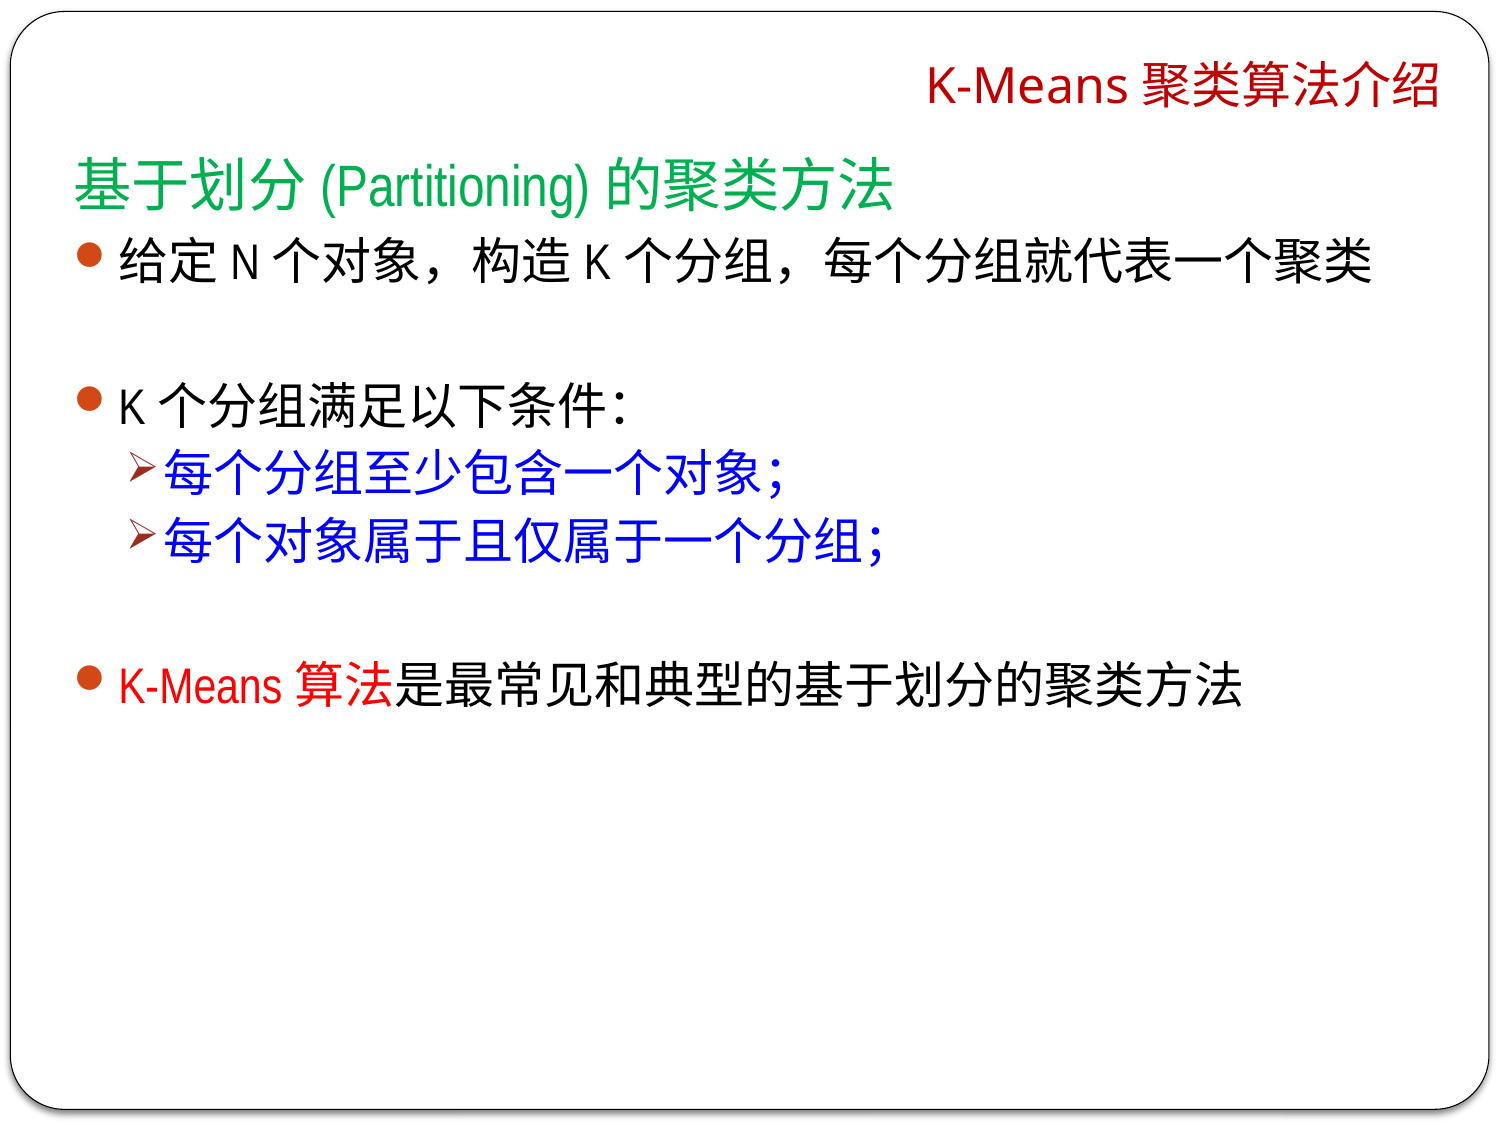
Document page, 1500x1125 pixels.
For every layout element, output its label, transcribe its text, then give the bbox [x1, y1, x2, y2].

title K-Means聚类算法介绍 [70, 58, 1457, 130]
list 基于划分(Partitioning)的聚类方法 给定N个对象，构造K个分组，每个分组就代表一个聚类 K个分组满足以下条件： 每个分组至少包含一个对象； 每个对象属于且仅属于一个分组； K-Means算法是最常见和典型的基于划分的聚类方法 [58, 140, 1474, 973]
